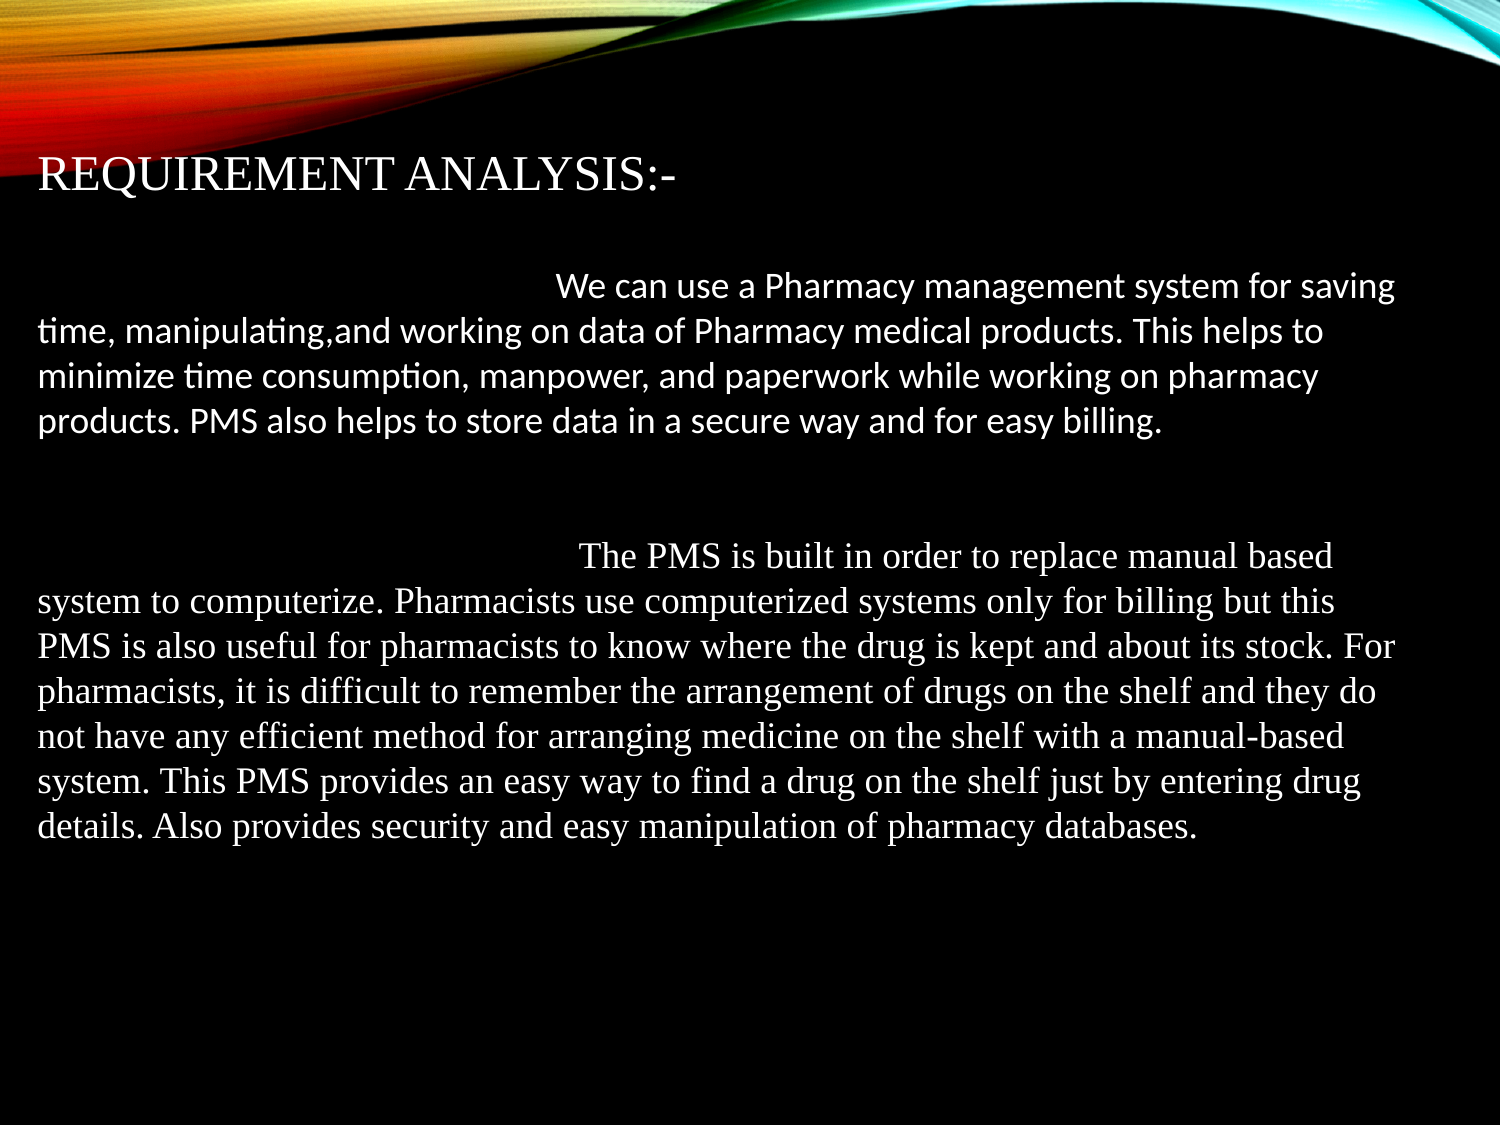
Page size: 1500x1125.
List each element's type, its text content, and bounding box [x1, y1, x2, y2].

text_box REQUIREMENT ANALYSIS:- We can use a Pharmacy management system for saving time, manipulating,and working on data of Pharmacy medical products. This helps to minimize time consumption, manpower, and paperwork while working on pharmacy products. PMS also helps to store data in a secure way and for easy billing. The PMS is built in order to replace manual based system to computerize. Pharmacists use computerized systems only for billing but this PMS is also useful for pharmacists to know where the drug is kept and about its stock. For pharmacists, it is difficult to remember the arrangement of drugs on the shelf and they do not have any efficient method for arranging medicine on the shelf with a manual-based system. This PMS provides an easy way to find a drug on the shelf just by entering drug details. Also provides security and easy manipulation of pharmacy databases. [22, 73, 1418, 988]
picture [0, 0, 1500, 178]
